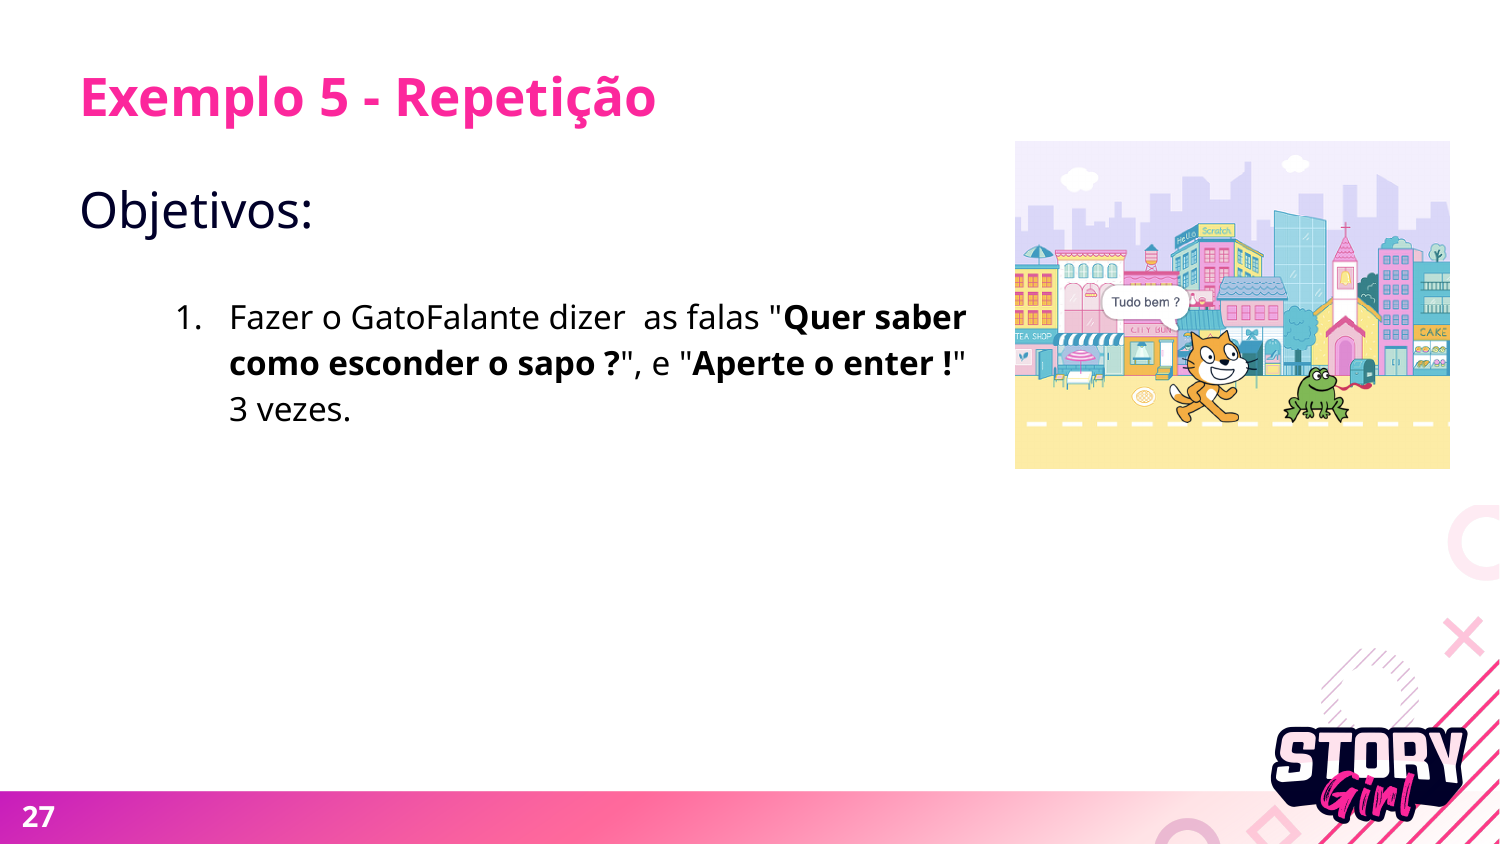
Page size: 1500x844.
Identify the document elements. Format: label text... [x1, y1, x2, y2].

picture [78, 505, 1500, 844]
picture [1014, 141, 1451, 469]
title Exemplo 5 - Repetição [64, 48, 1434, 142]
list Objetivos: Fazer o GatoFalante dizer as falas "Quer saber como esconder o sapo ?", e "Aperte o enter !" 3 vezes. [64, 169, 1015, 750]
slide_number ‹#› [0, 785, 78, 844]
